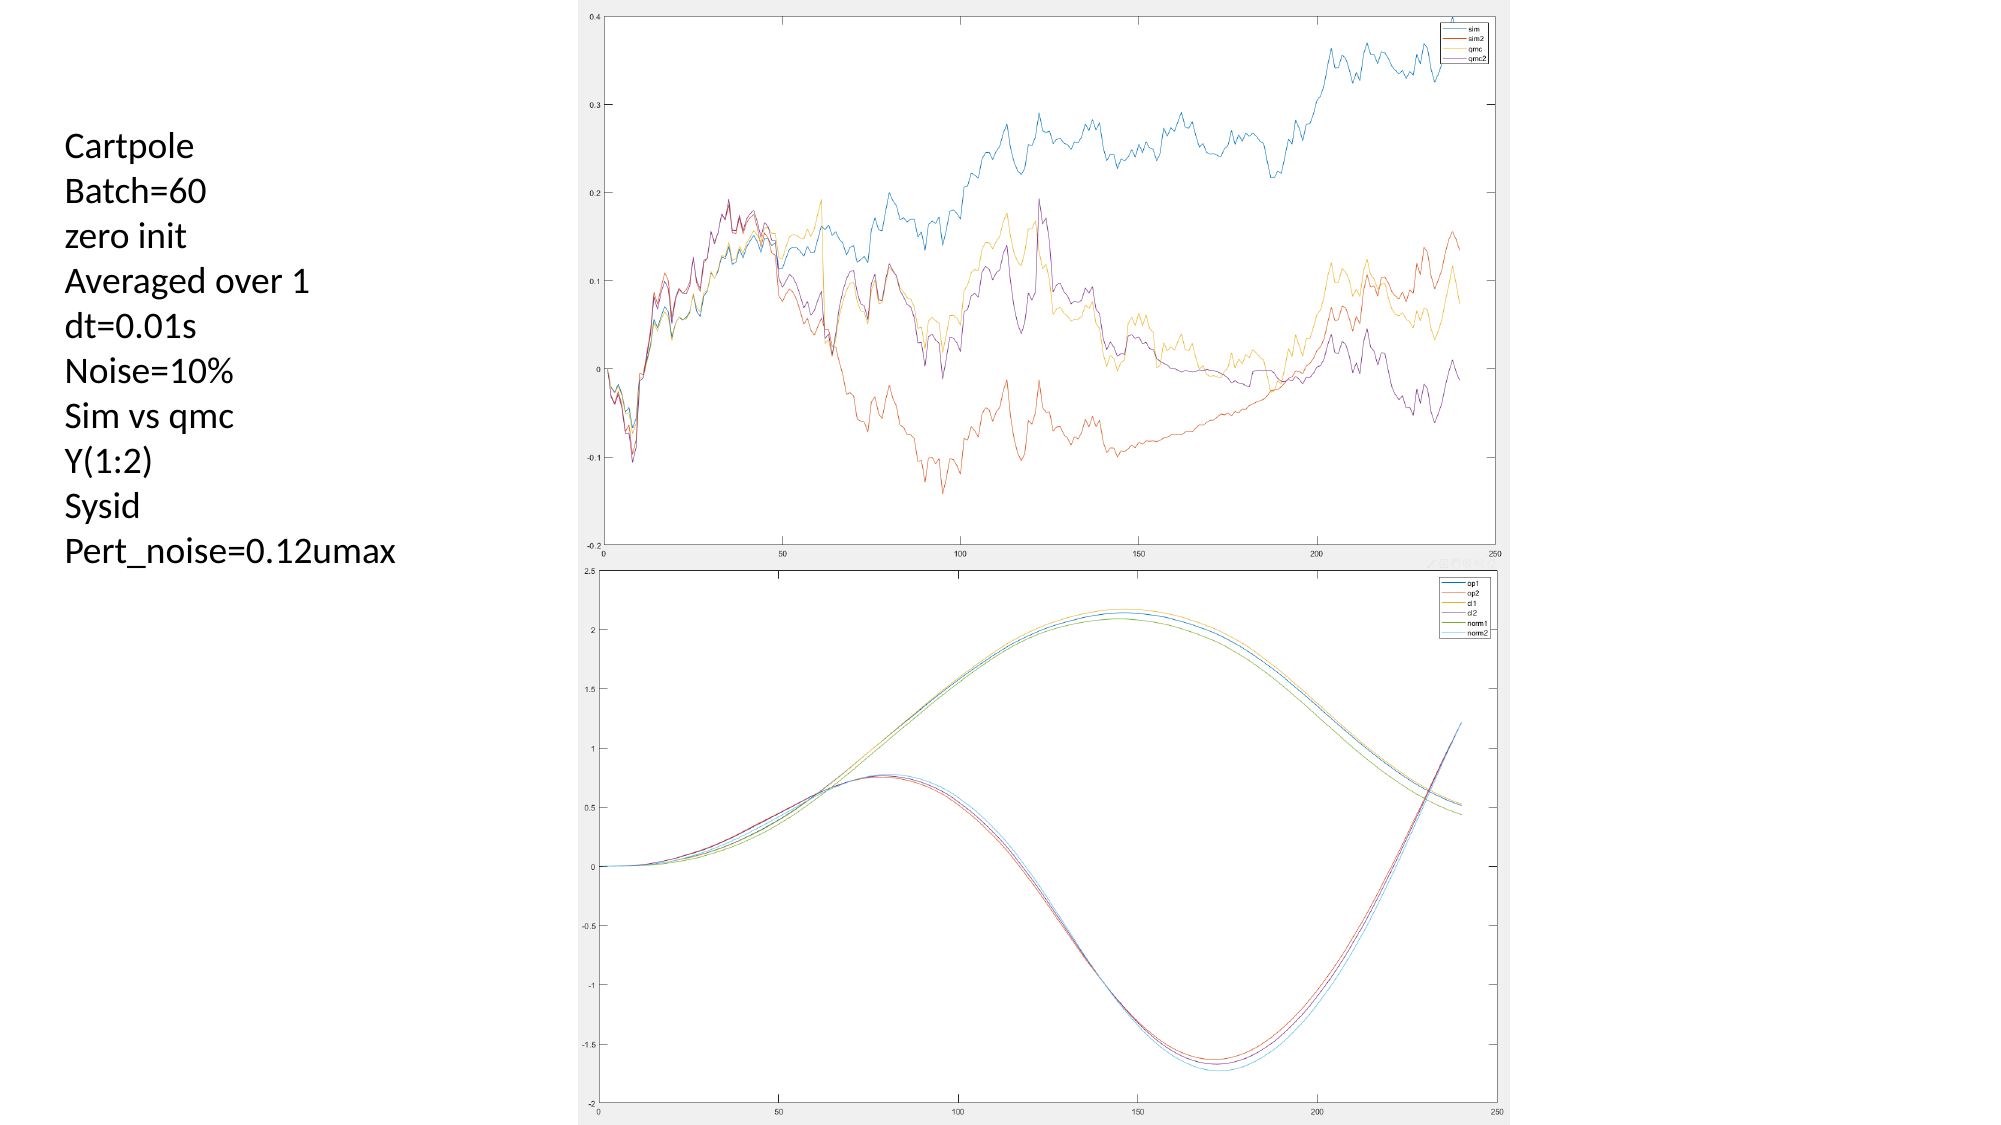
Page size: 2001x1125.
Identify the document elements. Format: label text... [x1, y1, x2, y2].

text_box Cartpole Batch=60 zero init Averaged over 1 dt=0.01s Noise=10% Sim vs qmc Y(1:2) Sysid Pert_noise=0.12umax [49, 114, 437, 579]
picture [578, 0, 1510, 1125]
